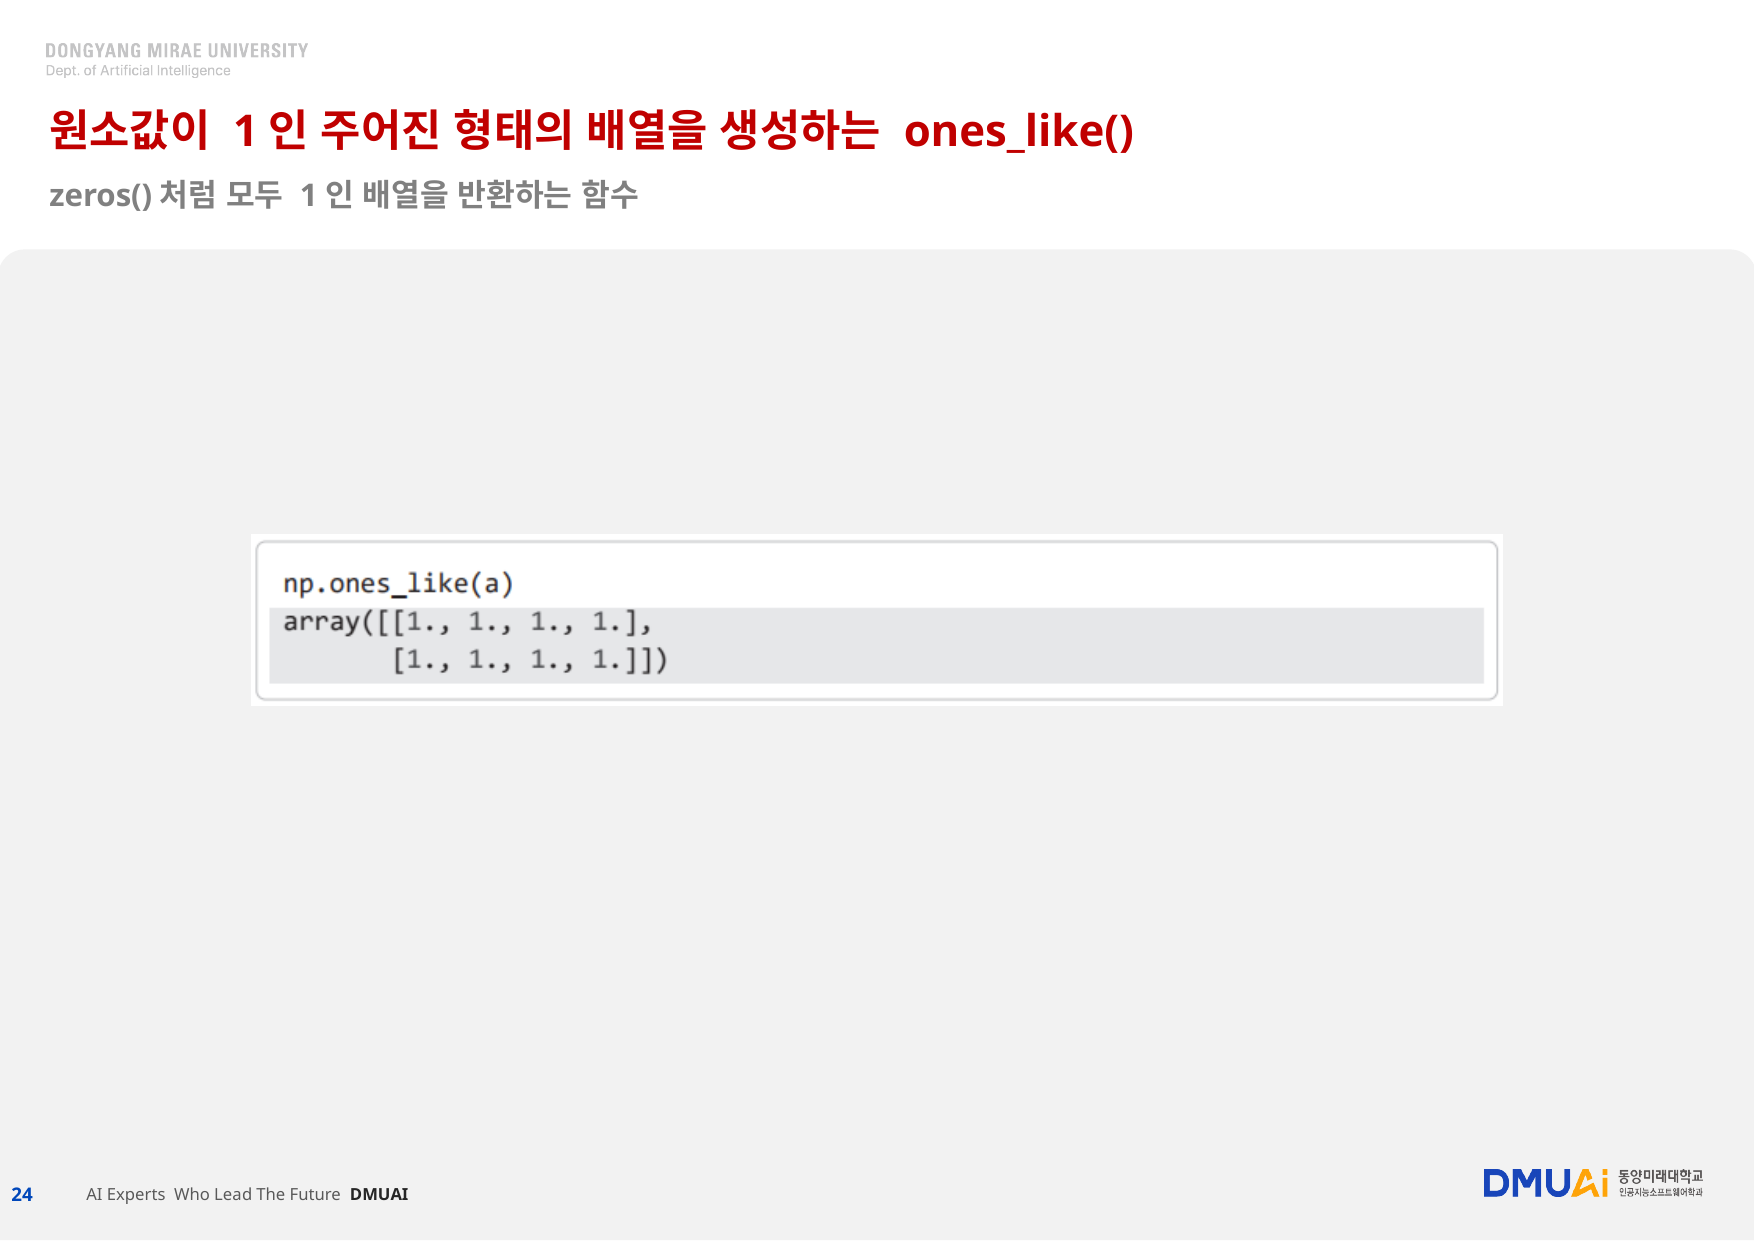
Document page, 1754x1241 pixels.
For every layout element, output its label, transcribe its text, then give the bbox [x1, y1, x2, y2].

picture [1484, 1169, 1703, 1197]
picture [46, 43, 308, 78]
list zeros()처럼 모두 1인 배열을 반환하는 함수 [34, 171, 1754, 222]
title 원소값이 1인 주어진 형태의 배열을 생성하는 ones_like() [34, 101, 1754, 157]
picture [251, 534, 1503, 706]
